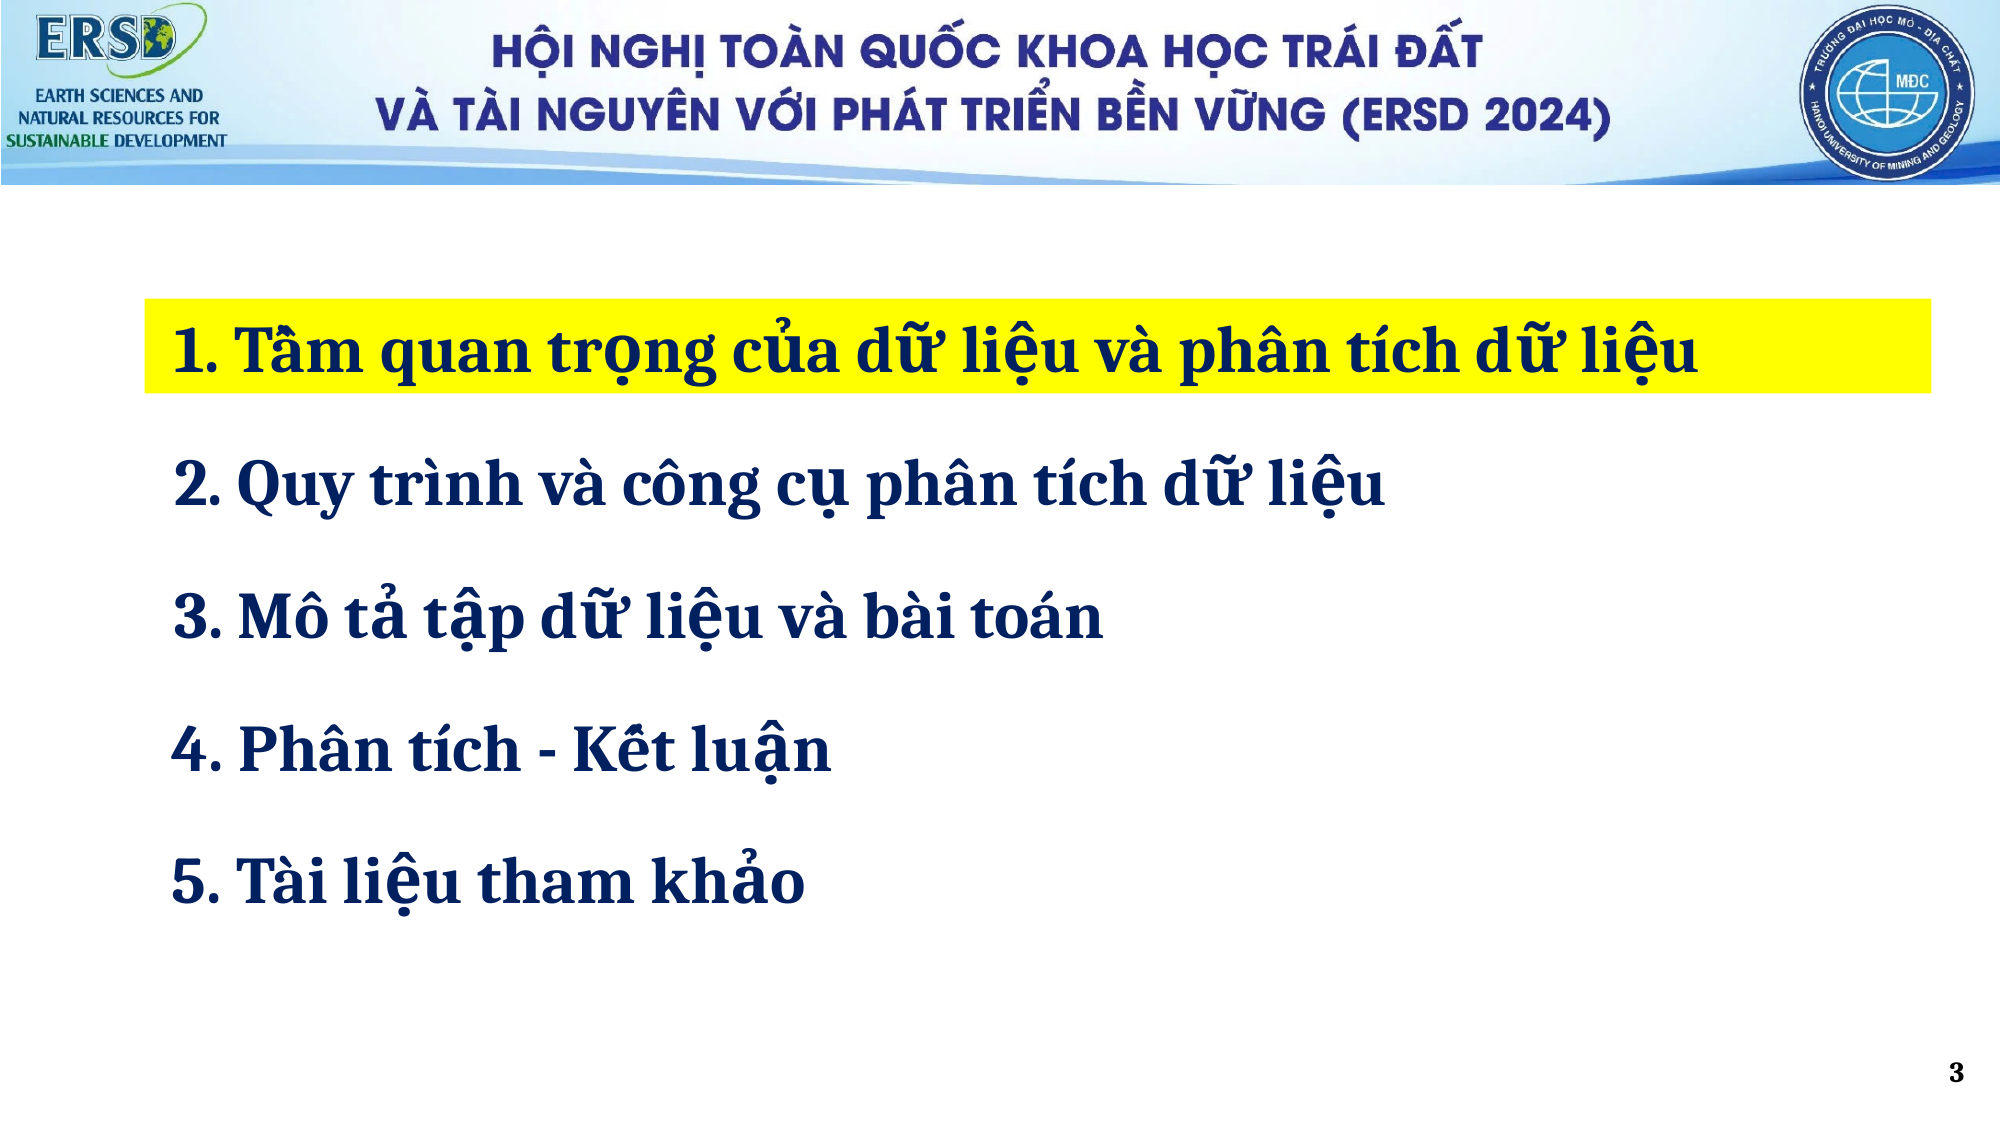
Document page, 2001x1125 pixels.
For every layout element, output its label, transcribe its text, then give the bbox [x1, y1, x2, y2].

picture [1, 0, 2000, 185]
text_box 4. Phân tích - Kết luận [142, 697, 1930, 792]
text_box 1. Tầm quan trọng của dữ liệu và phân tích dữ liệu [144, 298, 1932, 394]
text_box 3. Mô tả tập dữ liệu và bài toán [144, 564, 1932, 659]
text_box 2. Quy trình và công cụ phân tích dữ liệu [144, 431, 1932, 527]
slide_number 3 [1529, 1040, 1980, 1101]
text_box 5. Tài liệu tham khảo [142, 829, 1930, 925]
